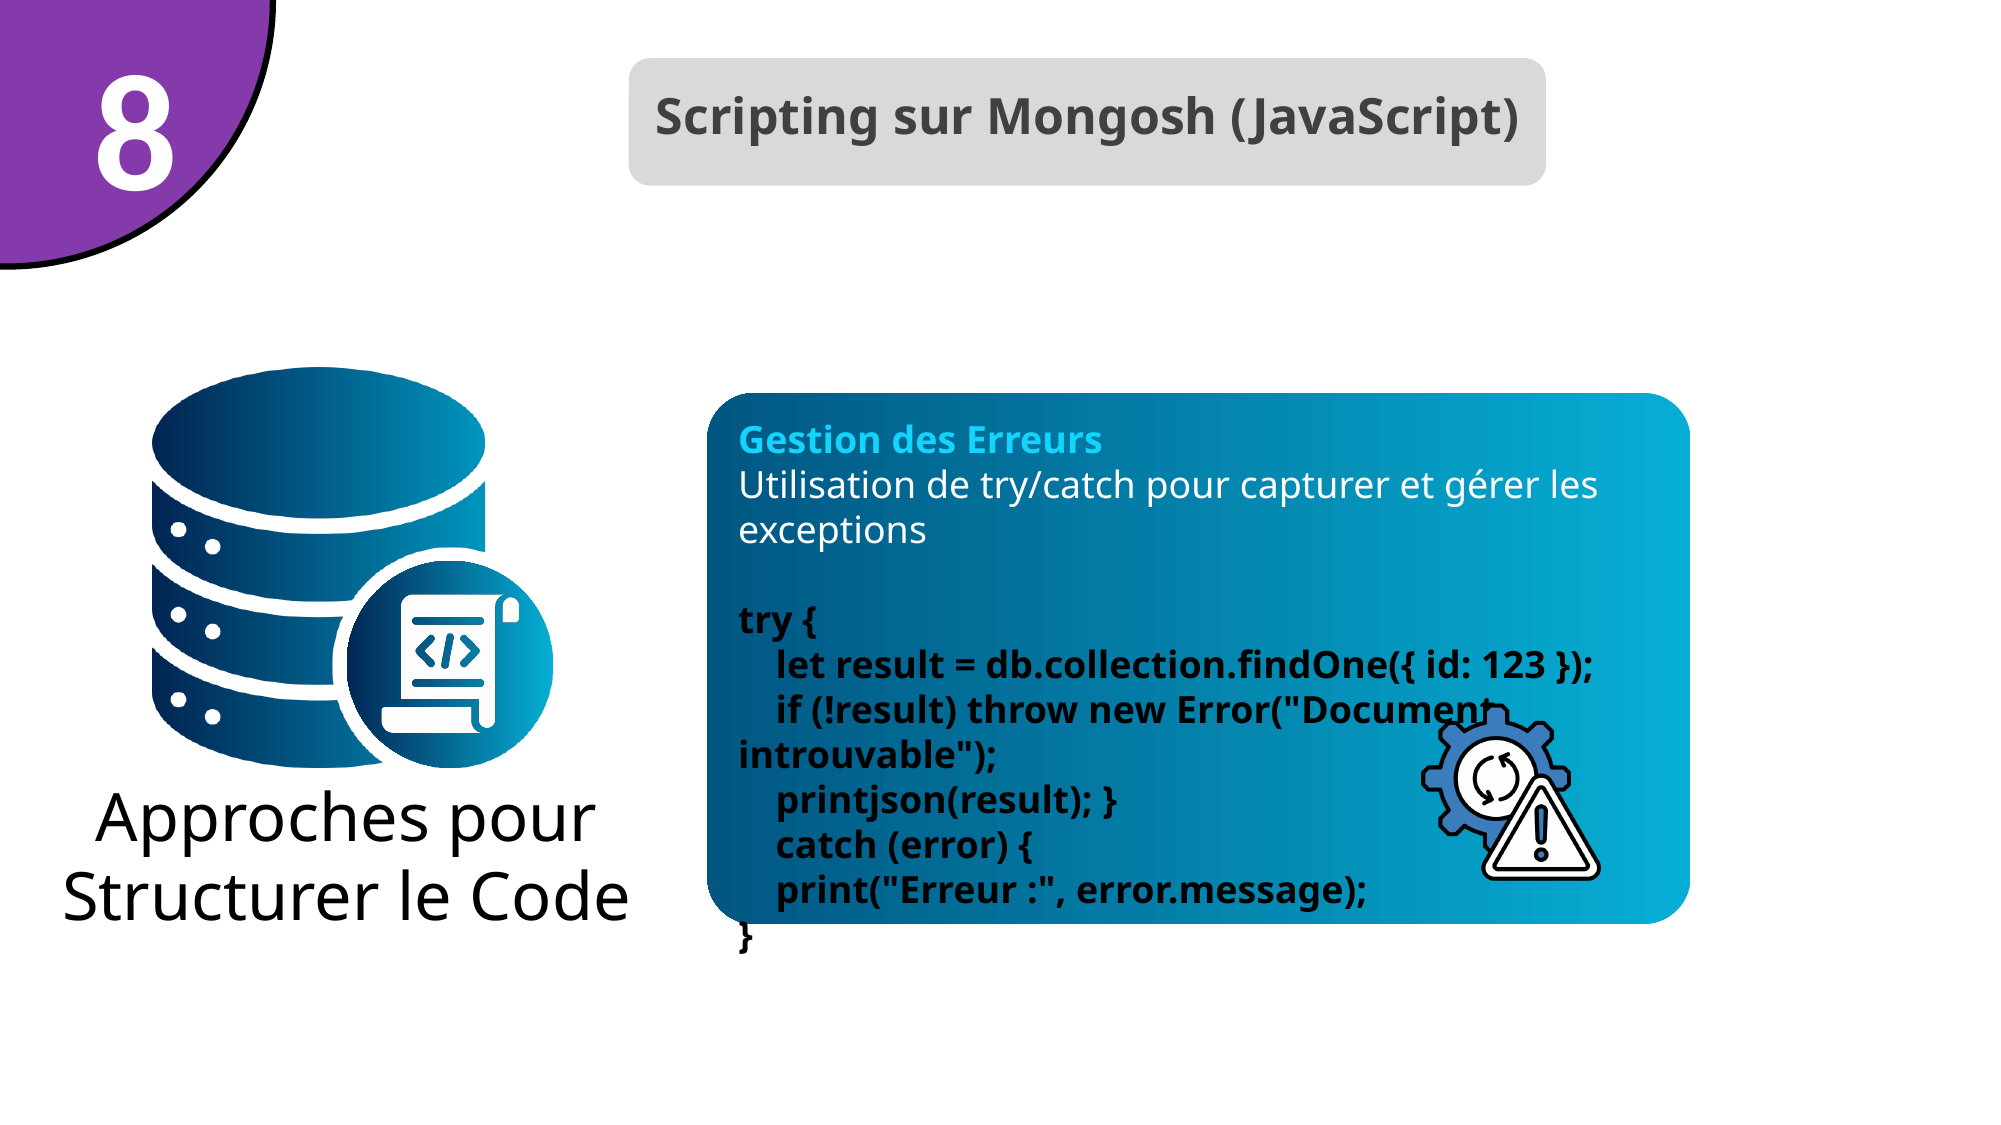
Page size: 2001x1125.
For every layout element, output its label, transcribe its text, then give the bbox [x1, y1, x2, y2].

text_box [628, 58, 1547, 186]
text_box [707, 393, 1691, 924]
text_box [151, 367, 554, 768]
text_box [0, 0, 287, 267]
text_box Approches pour Structurer le Code [0, 766, 697, 942]
